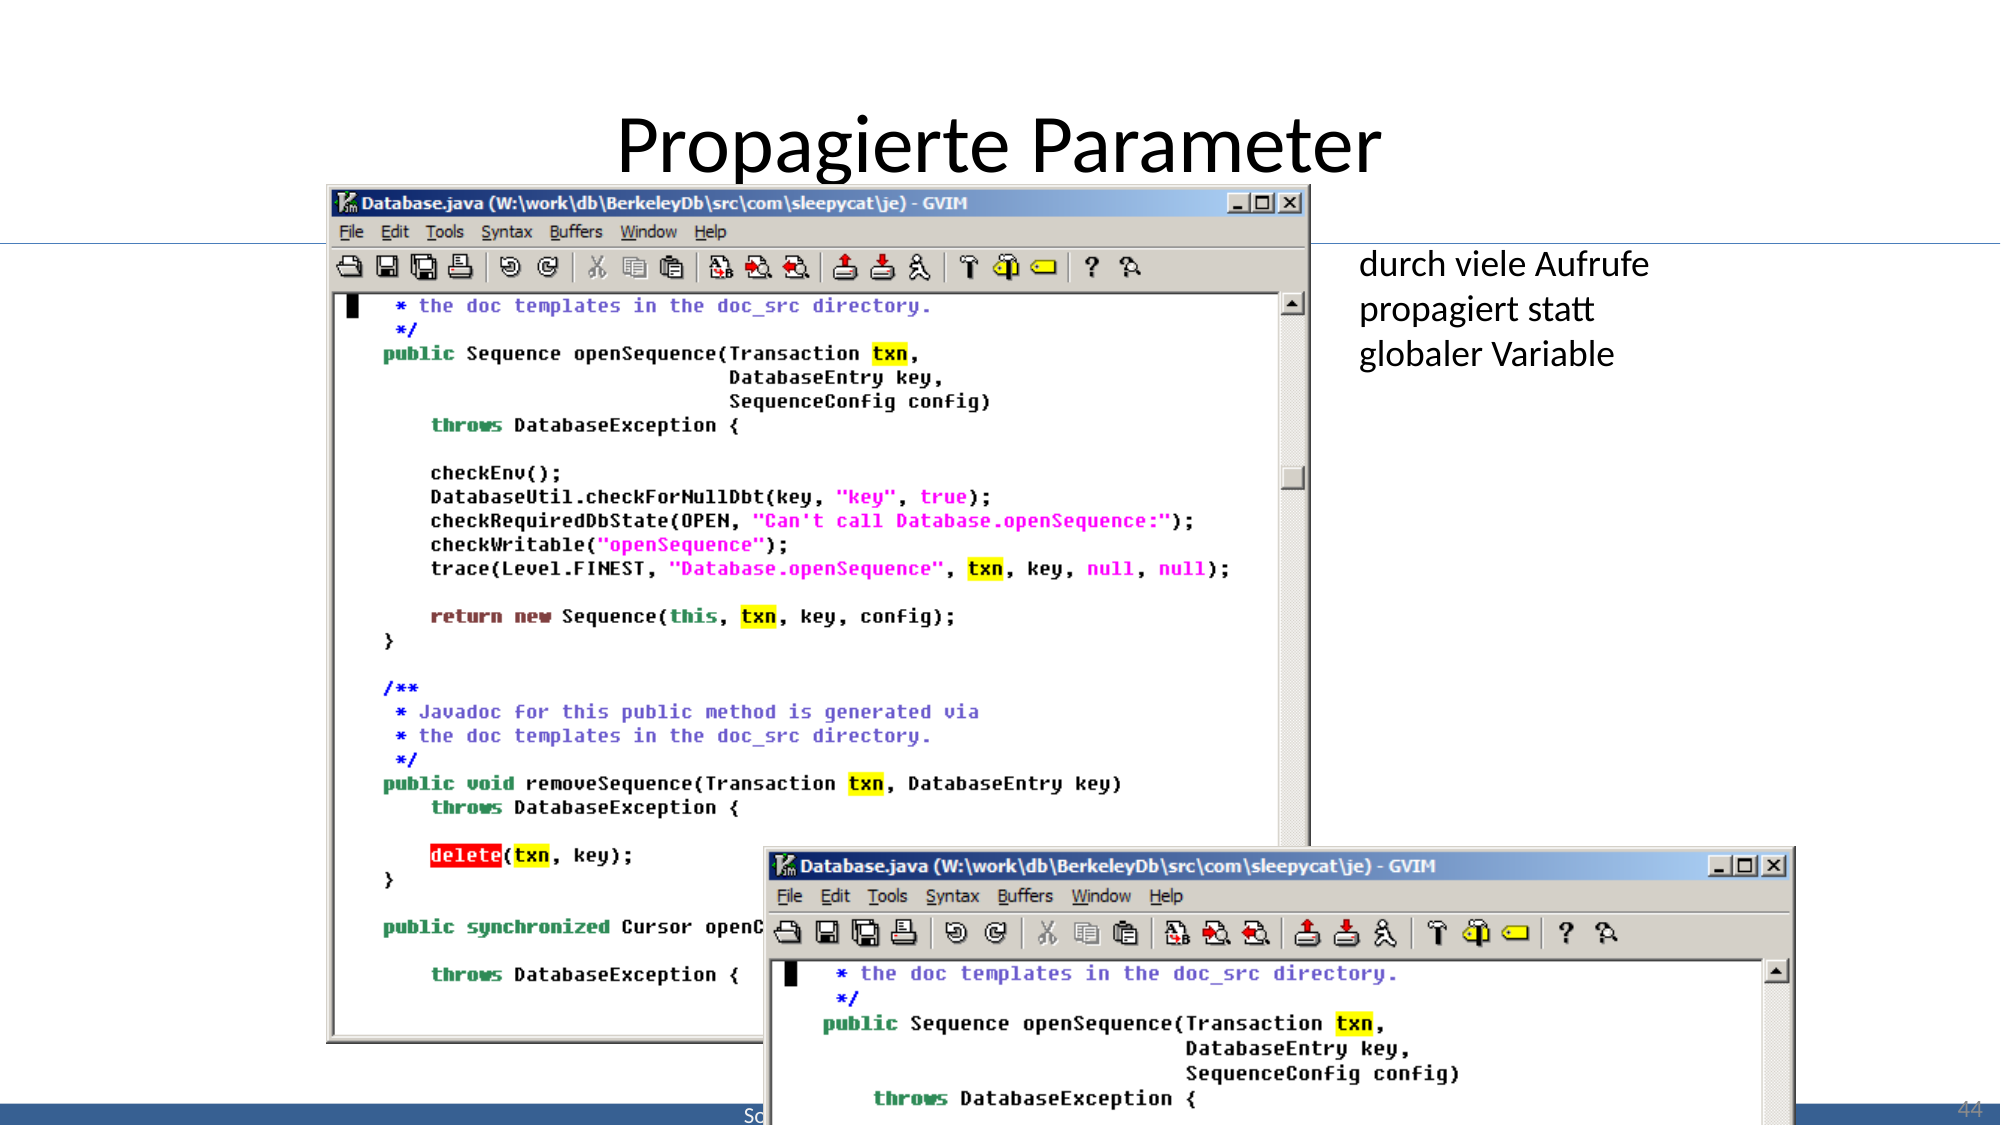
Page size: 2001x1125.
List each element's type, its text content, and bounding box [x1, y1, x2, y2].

title Propagierte Parameter [99, 45, 1900, 233]
text_box durch viele Aufrufe propagiert statt globaler Variable [1344, 231, 1666, 382]
picture [326, 184, 1796, 1125]
slide_number 44 [1799, 1084, 1999, 1125]
